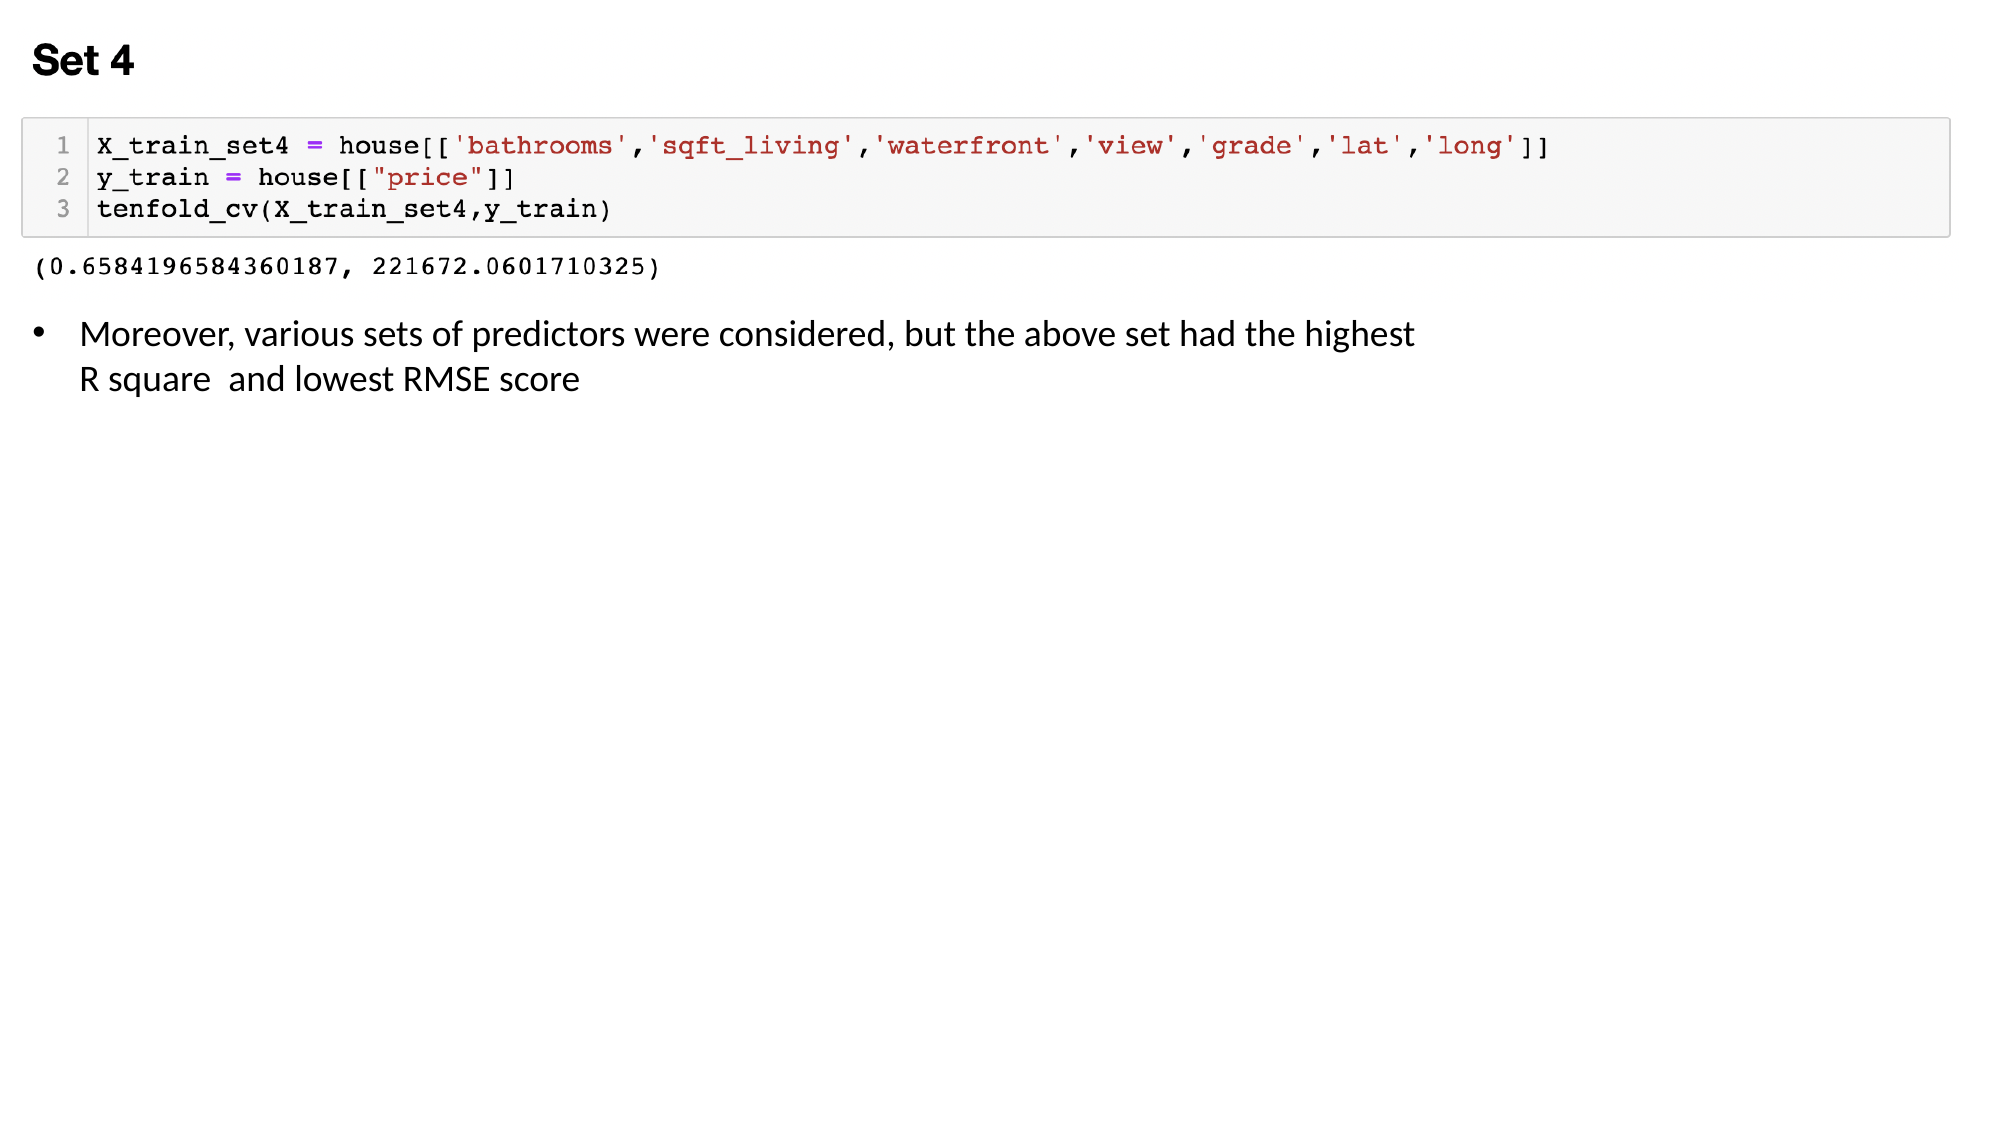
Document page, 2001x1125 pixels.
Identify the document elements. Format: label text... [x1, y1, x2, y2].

text_box Moreover, various sets of predictors were considered, but the above set had the highest R square and lowest RMSE score [17, 302, 1440, 407]
picture [17, 27, 1959, 302]
